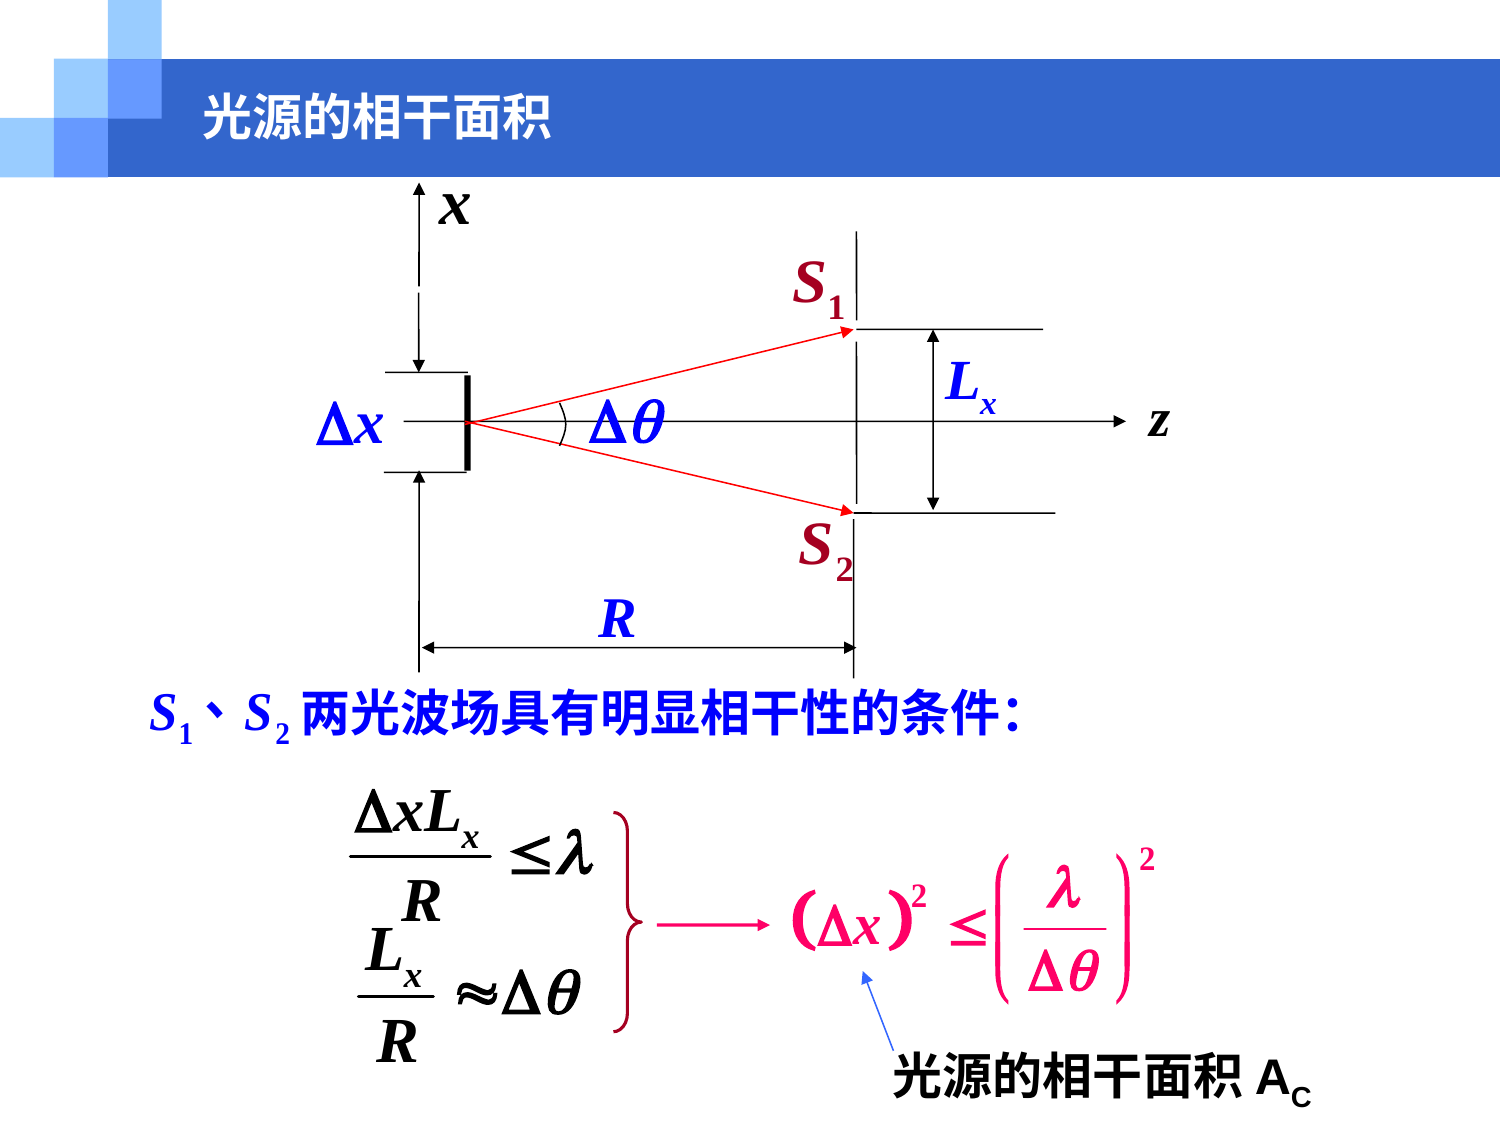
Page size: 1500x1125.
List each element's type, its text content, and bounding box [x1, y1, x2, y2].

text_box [347, 906, 594, 1078]
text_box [138, 674, 1068, 936]
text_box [306, 181, 1181, 679]
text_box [613, 812, 1375, 1113]
text_box 光源的相干面积 [187, 74, 1400, 155]
